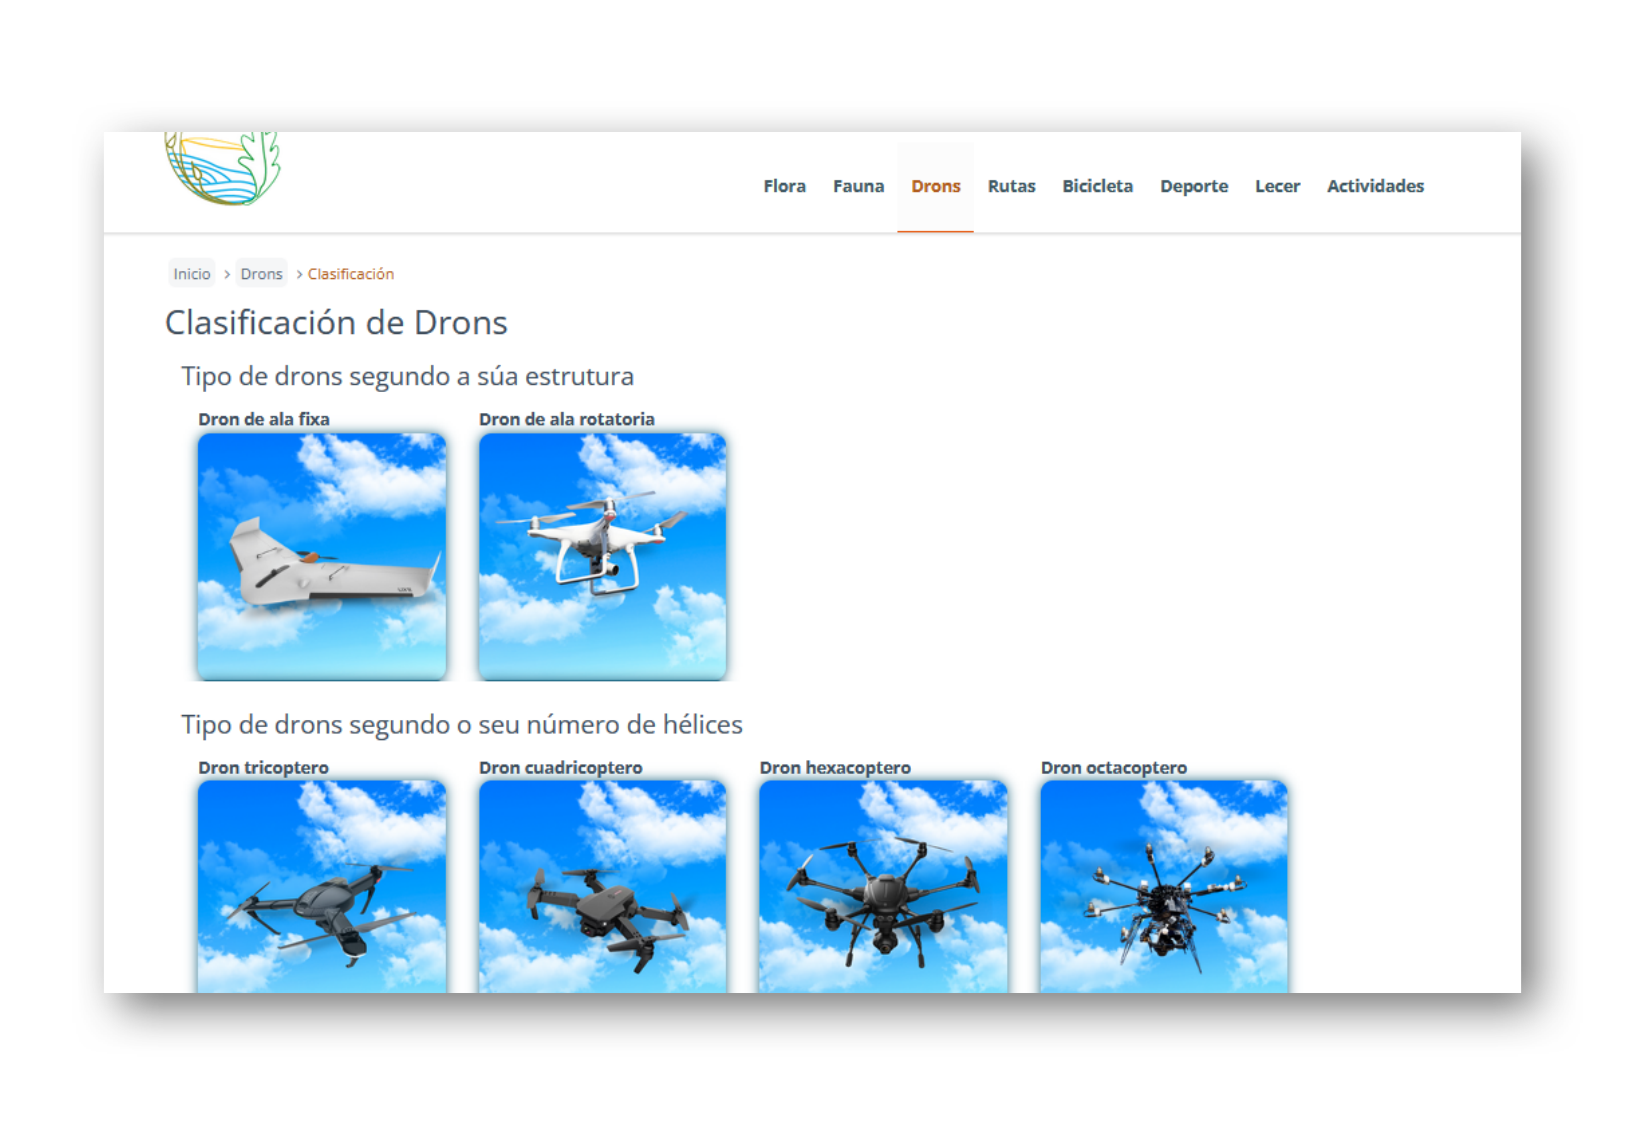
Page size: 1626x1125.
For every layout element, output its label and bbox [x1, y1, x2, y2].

picture [103, 132, 1522, 993]
